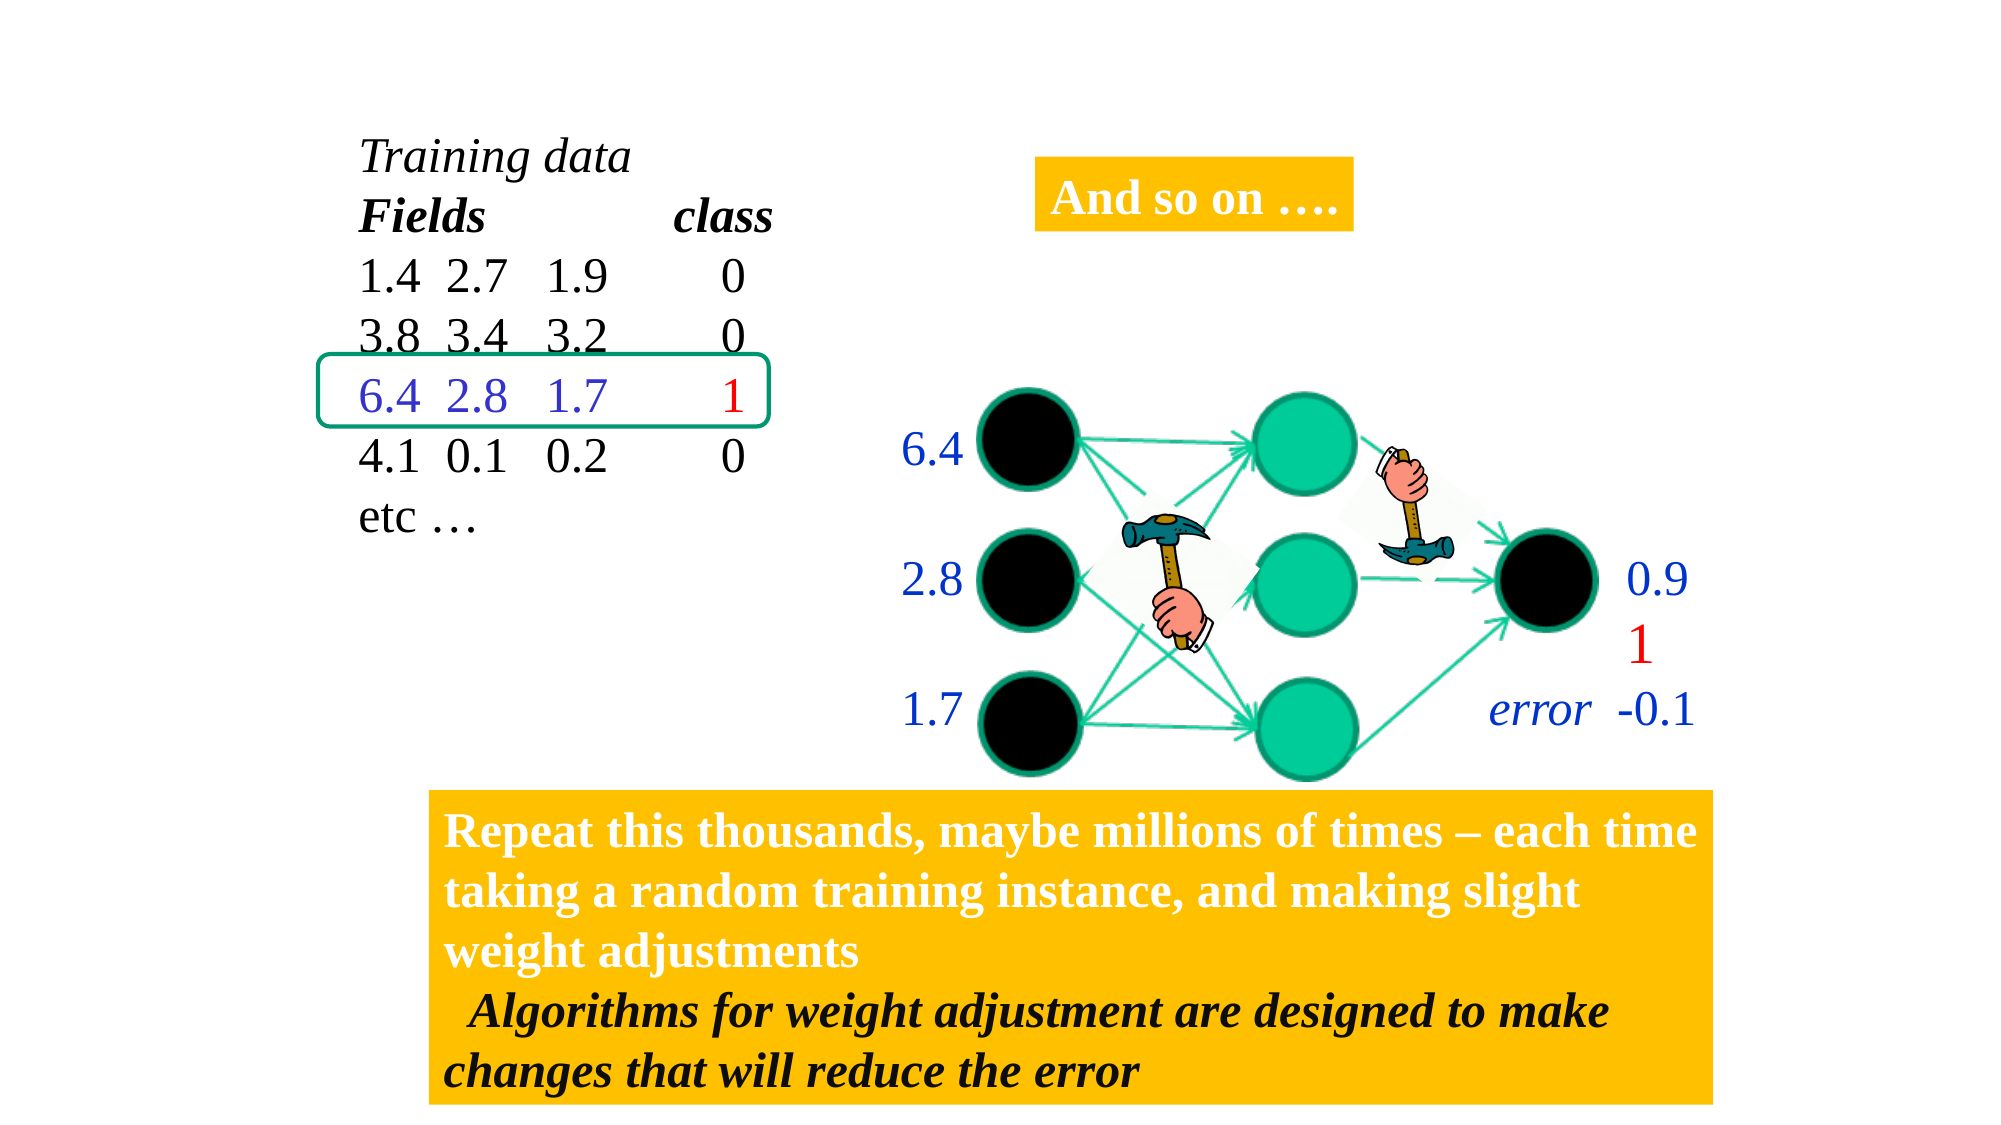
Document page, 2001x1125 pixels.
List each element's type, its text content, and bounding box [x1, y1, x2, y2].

text_box Repeat this thousands, maybe millions of times – each time taking a random training instance, and making slight weight adjustments Algorithms for weight adjustment are designed to make changes that will reduce the error [428, 790, 1714, 1105]
text_box [315, 351, 771, 429]
picture [976, 387, 1599, 782]
text_box 6.4 2.8 0.9 1 1.7 error -0.1 [1604, 408, 2000, 743]
text_box And so on …. [1035, 156, 1352, 232]
text_box 6.4 2.8 0.9 1 1.7 error -0.1 [886, 408, 970, 743]
text_box Training data Fields class 1.4 2.7 1.9 0 3.8 3.4 3.2 0 6.4 2.8 1.7 1 4.1 0.1 0.2 0 etc … [343, 115, 790, 551]
